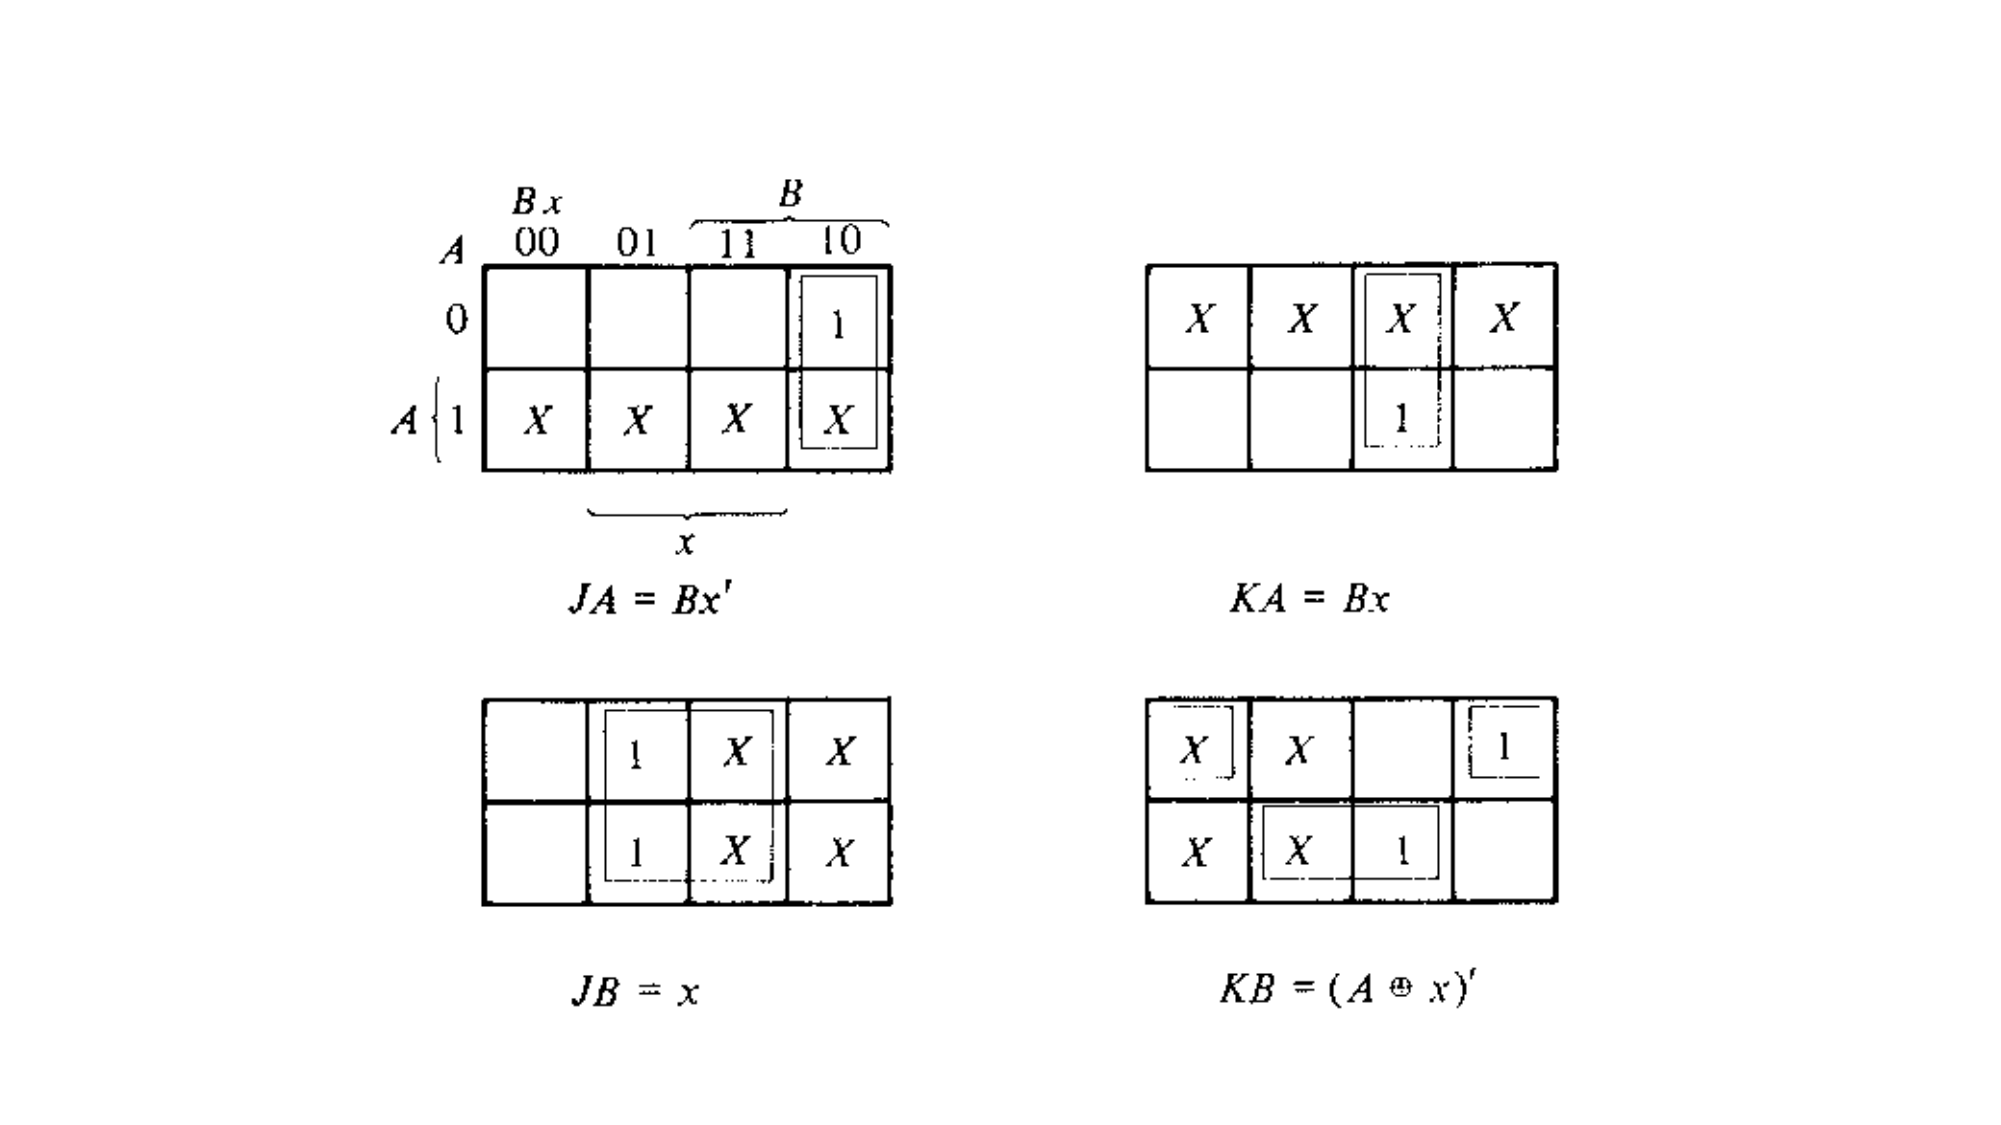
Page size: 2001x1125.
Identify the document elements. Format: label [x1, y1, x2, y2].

picture [353, 134, 1611, 1016]
